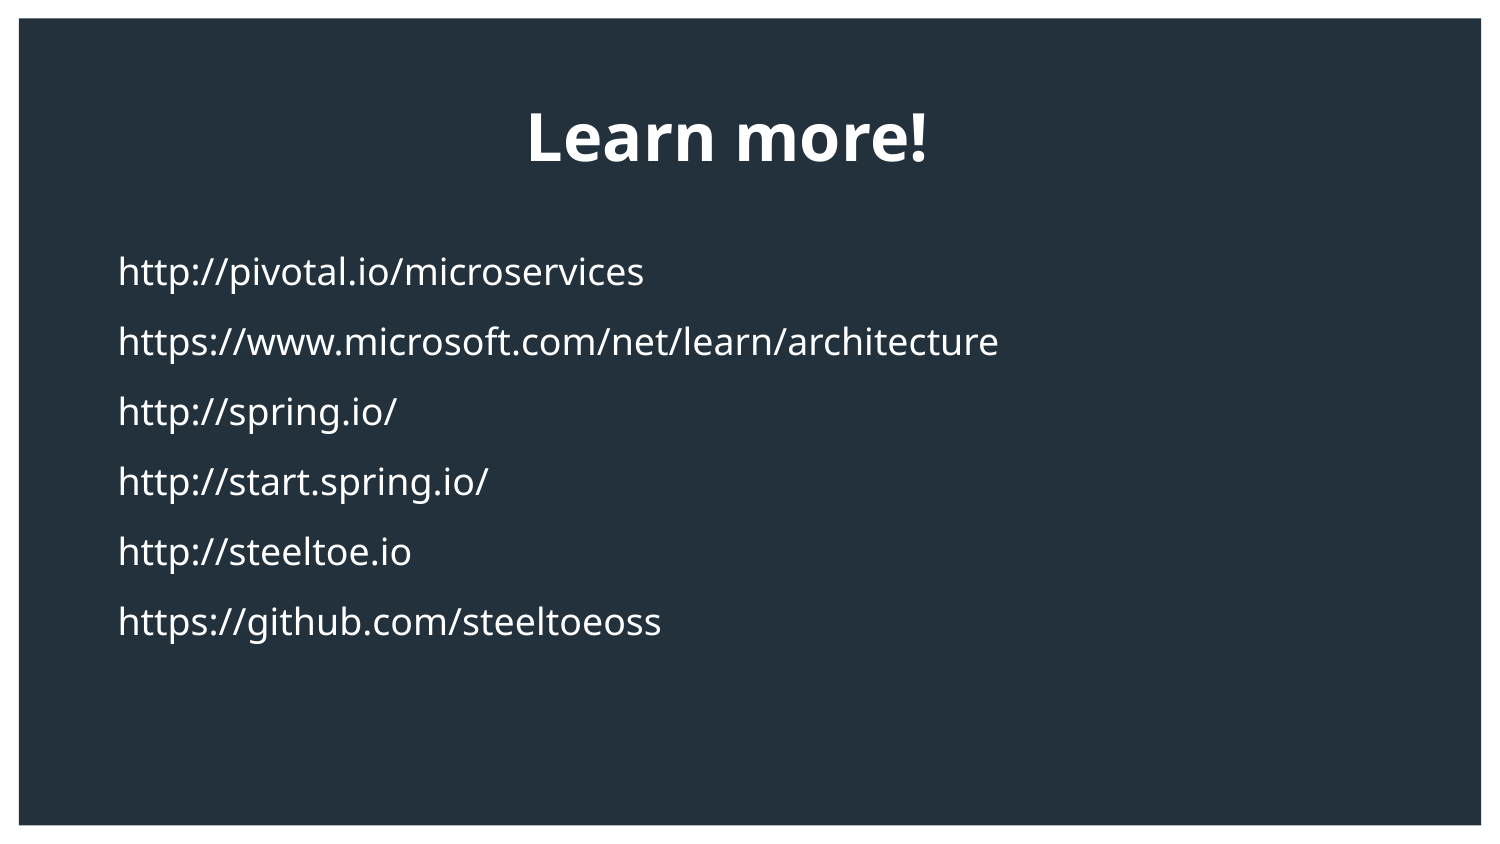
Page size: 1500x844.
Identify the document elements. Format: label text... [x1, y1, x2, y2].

text_box http://pivotal.io/microservices https://www.microsoft.com/net/learn/architecture http://spring.io/ http://start.spring.io/ http://steeltoe.io https://github.com/steeltoeoss [109, 240, 1398, 651]
text_box Learn more! [174, 87, 1281, 183]
